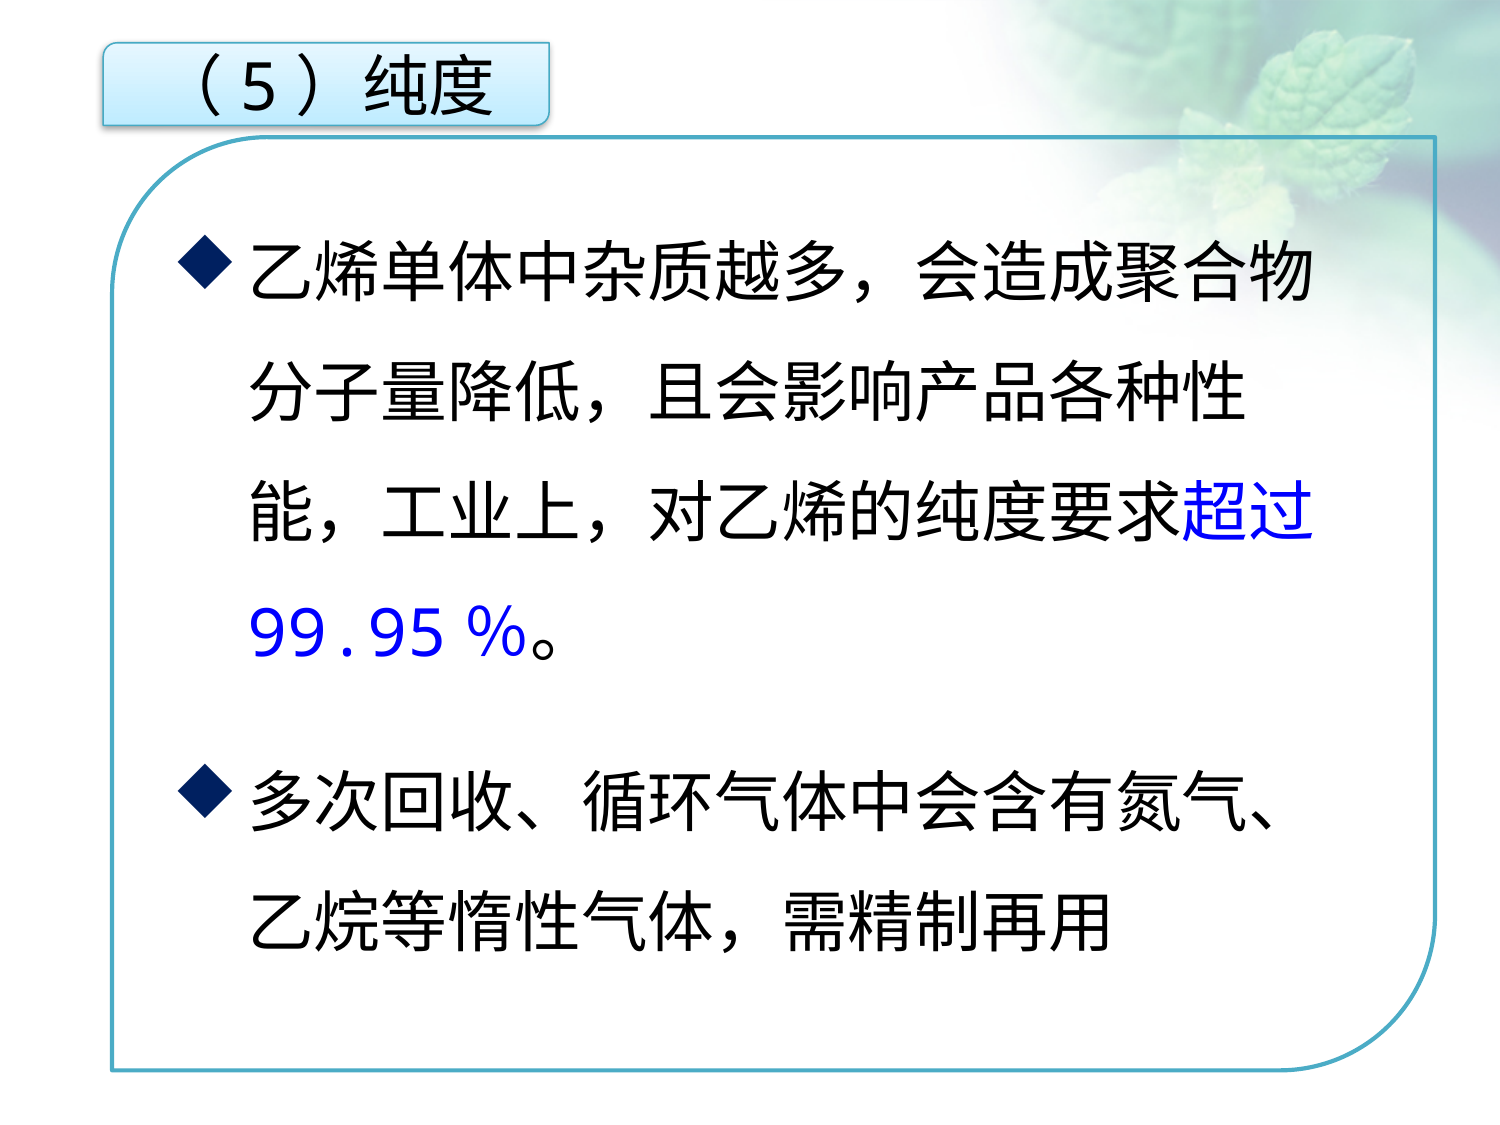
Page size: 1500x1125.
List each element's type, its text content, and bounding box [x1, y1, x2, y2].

text_box （5）纯度 [102, 41, 550, 127]
picture [0, 0, 1500, 1125]
text_box 乙烯单体中杂质越多，会造成聚合物分子量降低，且会影响产品各种性能，工业上，对乙烯的纯度要求超过99.95％。 多次回收、循环气体中会含有氮气、乙烷等惰性气体，需精制再用 [109, 135, 1438, 1073]
